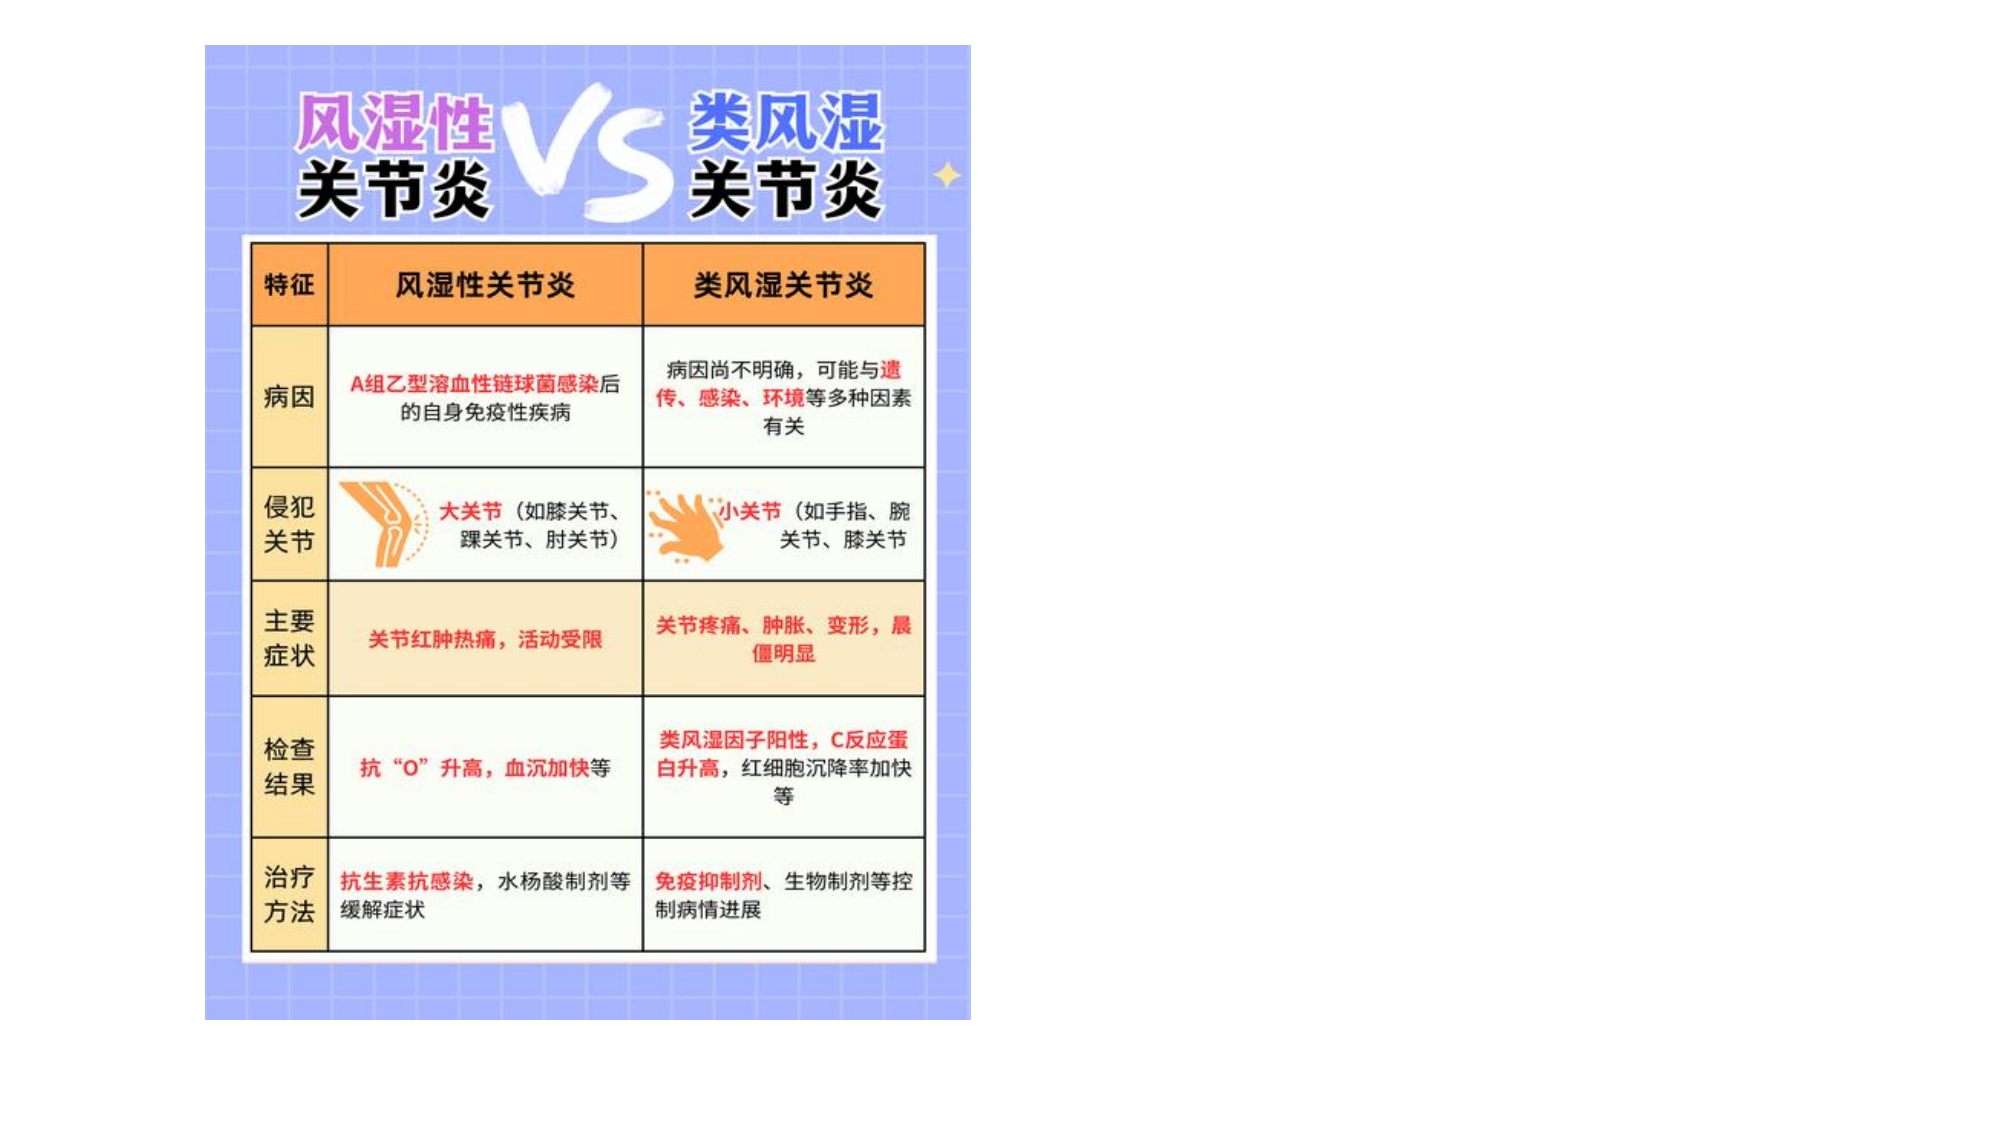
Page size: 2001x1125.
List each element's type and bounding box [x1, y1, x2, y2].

picture [205, 44, 972, 1021]
